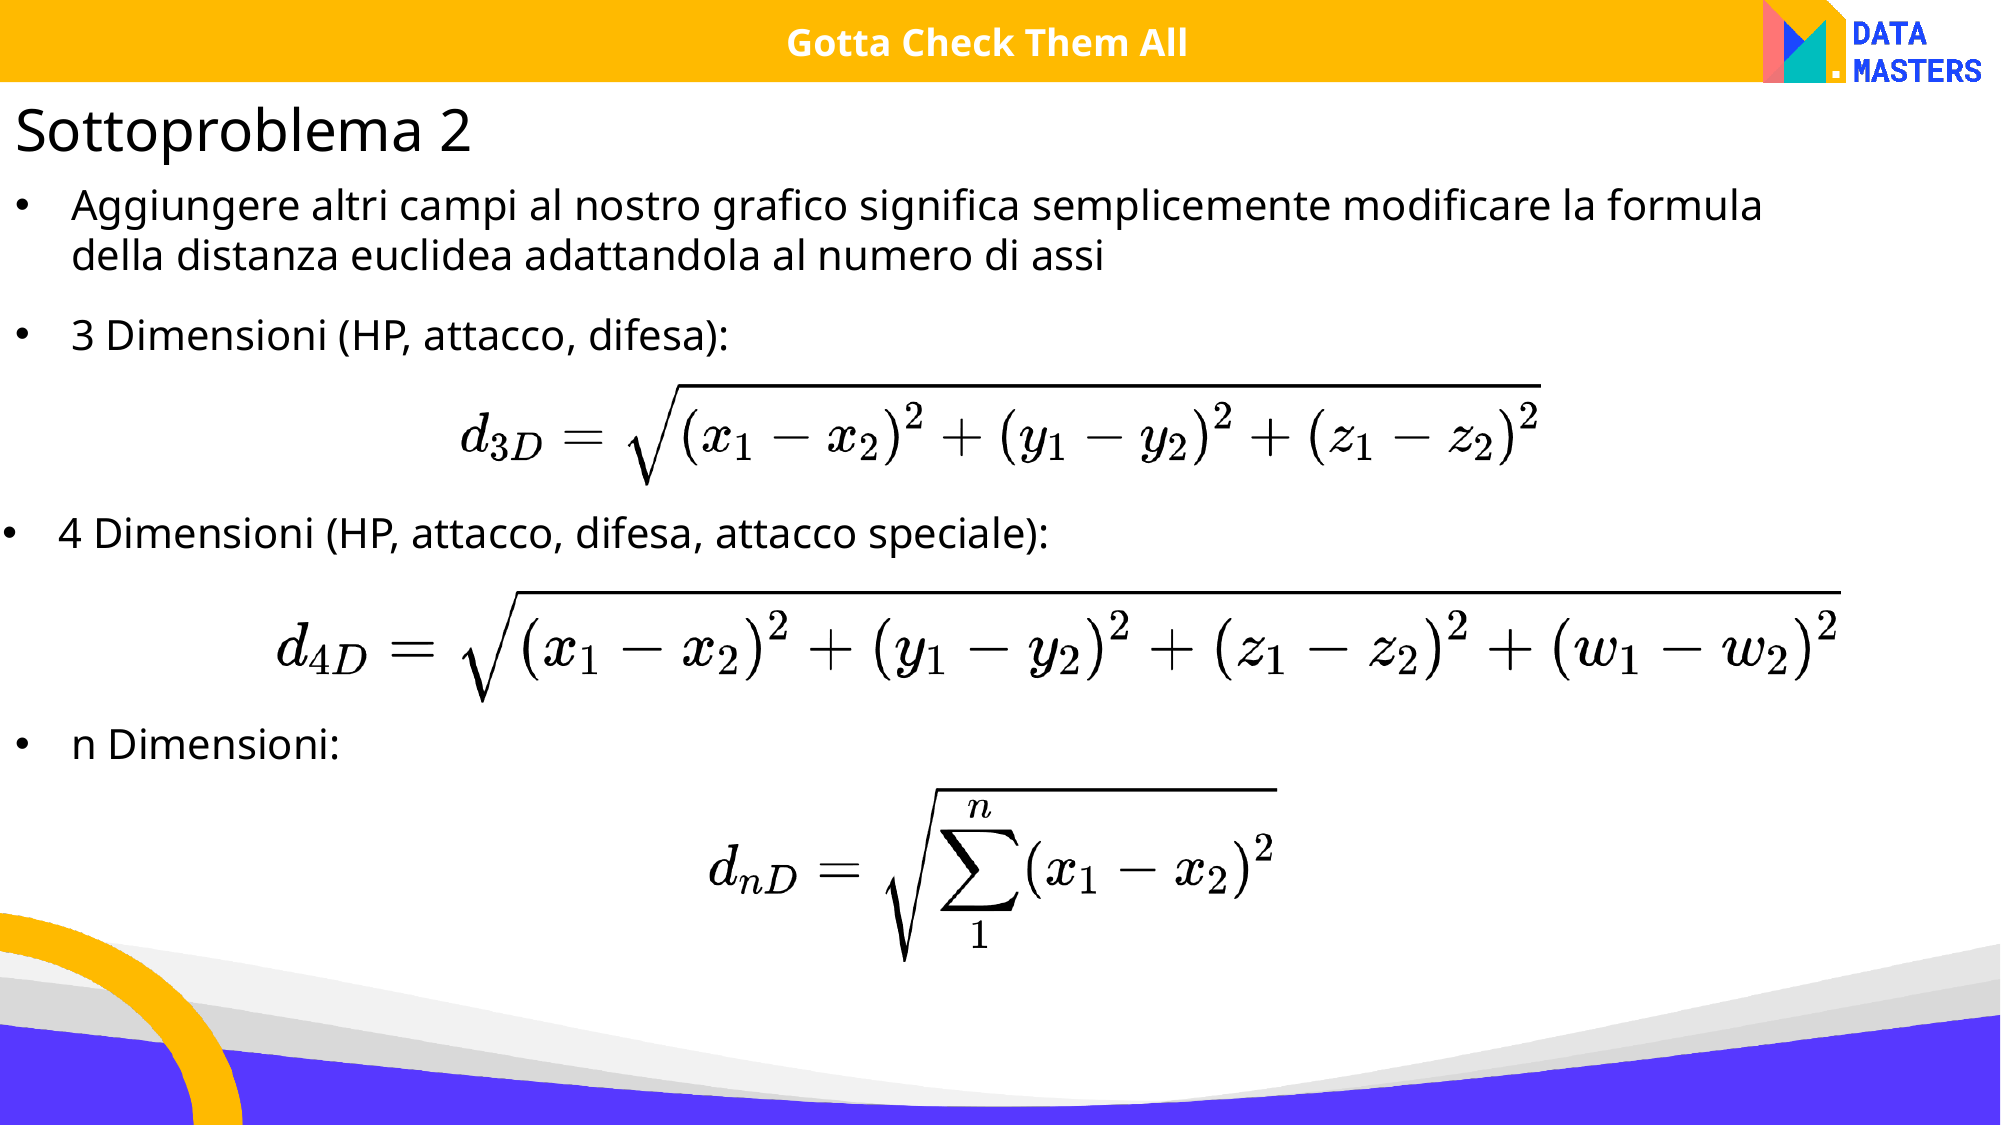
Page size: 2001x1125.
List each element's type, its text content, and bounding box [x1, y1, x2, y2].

picture [1763, 0, 1983, 90]
text_box n Dimensioni: [0, 710, 1780, 776]
text_box Aggiungere altri campi al nostro grafico significa semplicemente modificare la formula della distanza euclidea adattandola al numero di assi [0, 171, 1780, 287]
picture [0, 783, 2001, 1125]
text_box 4 Dimensioni (HP, attacco, difesa, attacco speciale): [0, 499, 1768, 565]
picture [275, 585, 1841, 703]
text_box 3 Dimensioni (HP, attacco, difesa): [0, 301, 1780, 367]
picture [458, 380, 1542, 486]
text_box Gotta Check Them All [242, 11, 1743, 72]
text_box Sottoproblema 2 [0, 85, 1445, 171]
